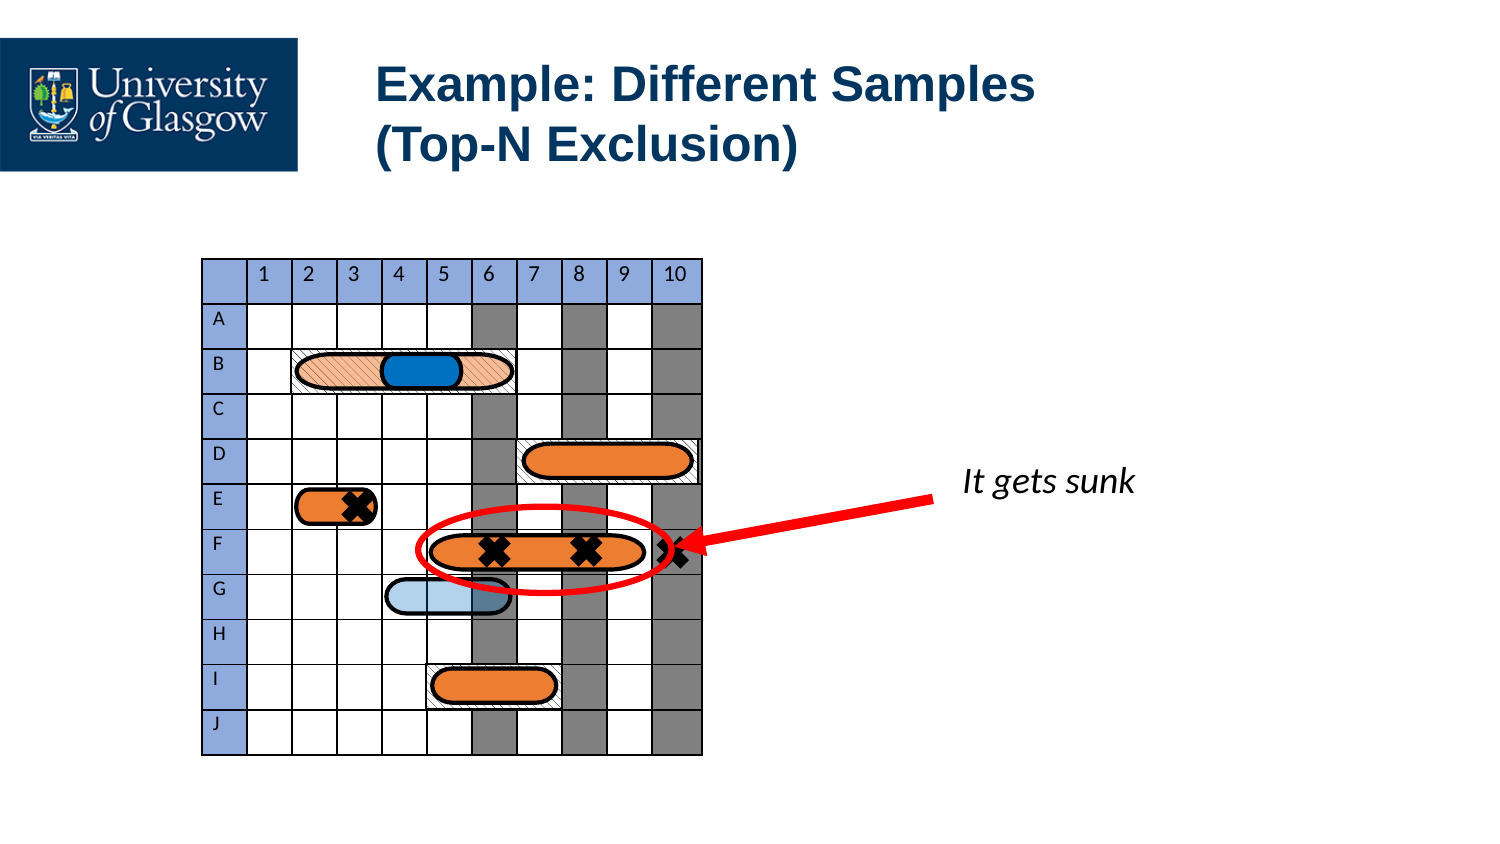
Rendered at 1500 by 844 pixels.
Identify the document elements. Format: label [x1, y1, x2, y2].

table_cell [293, 485, 336, 529]
table_cell [248, 350, 290, 393]
table_cell [338, 440, 381, 483]
table_cell [608, 395, 651, 438]
table_cell [383, 711, 426, 754]
table_cell [473, 593, 516, 619]
table_cell [563, 589, 606, 619]
table_cell [203, 350, 246, 393]
table_header [428, 260, 471, 303]
table_cell [383, 485, 426, 529]
table_cell [203, 395, 246, 438]
table_cell [563, 485, 606, 510]
table_cell [661, 530, 673, 543]
table_cell [608, 620, 651, 664]
table_header [653, 260, 701, 303]
table_cell [608, 305, 651, 348]
table_cell [608, 350, 651, 393]
table_cell [653, 711, 701, 754]
table_cell [293, 620, 336, 664]
text_box [515, 438, 699, 485]
table_header [203, 260, 246, 303]
table_cell [248, 530, 291, 574]
table_cell [338, 665, 381, 709]
table_cell [518, 620, 561, 663]
table_cell [293, 305, 336, 348]
table_cell [248, 575, 291, 619]
table_cell [293, 440, 336, 483]
table_cell [383, 530, 426, 574]
table_cell [248, 395, 291, 438]
table_cell [338, 575, 381, 619]
text_box [951, 460, 1249, 527]
table_cell [203, 530, 246, 574]
table_cell [653, 350, 701, 393]
table_cell [203, 575, 246, 619]
table_cell [428, 305, 471, 348]
table_cell [338, 485, 381, 529]
table_cell [203, 711, 246, 754]
table_cell [338, 530, 381, 574]
table_header [338, 260, 381, 303]
table_cell [383, 620, 426, 664]
table_cell [293, 395, 336, 438]
table_cell [293, 530, 336, 574]
table_cell [383, 665, 425, 709]
table_header [608, 260, 651, 303]
table_cell [563, 395, 606, 438]
table_cell [563, 665, 606, 709]
table_cell [653, 665, 701, 709]
table_cell [293, 711, 336, 754]
table_cell [518, 711, 561, 754]
table_cell [248, 620, 291, 664]
table_cell [653, 485, 701, 529]
table_cell [428, 485, 471, 529]
table_cell [608, 485, 651, 524]
table_cell [248, 440, 291, 483]
table_cell [518, 594, 561, 619]
table_cell [428, 620, 471, 663]
table_cell [473, 305, 516, 348]
table_cell [383, 395, 426, 438]
table_cell [293, 575, 336, 619]
table_cell [428, 711, 471, 754]
table_cell [248, 665, 291, 709]
table_cell [473, 395, 516, 438]
table_header [383, 260, 426, 303]
table_cell [653, 575, 701, 619]
table_cell [563, 620, 606, 664]
table_cell [338, 395, 381, 438]
table_cell [338, 711, 381, 754]
table_cell [203, 305, 246, 348]
table_cell [473, 620, 516, 663]
table_cell [203, 440, 246, 483]
table_cell [428, 440, 471, 483]
table_cell [383, 305, 426, 348]
table_cell [653, 620, 701, 664]
table_header [293, 260, 336, 303]
table_cell [338, 620, 381, 664]
table_cell [608, 576, 651, 619]
table_cell [428, 395, 471, 438]
table_header [248, 260, 291, 303]
table_cell [248, 305, 291, 348]
table_cell [518, 305, 561, 348]
table_header [473, 260, 516, 303]
table_cell [608, 711, 651, 754]
table_cell [653, 305, 701, 348]
table_cell [518, 485, 561, 506]
table_cell [563, 305, 606, 348]
table_cell [383, 440, 426, 483]
table_header [563, 260, 606, 303]
table_cell [248, 711, 291, 754]
table_cell [518, 350, 561, 393]
table_cell [473, 485, 516, 512]
table_cell [563, 711, 606, 754]
table_cell [654, 550, 701, 574]
picture [0, 0, 1500, 178]
table_cell [248, 485, 291, 529]
table_cell [203, 665, 246, 709]
table_cell [473, 711, 516, 754]
table_cell [383, 575, 426, 619]
table_cell [473, 440, 515, 483]
text_box [295, 488, 377, 525]
table_cell [428, 615, 471, 619]
text_box [385, 498, 933, 615]
table_cell [518, 395, 561, 438]
table_cell [608, 665, 651, 709]
table_cell [293, 665, 336, 709]
text_box [425, 663, 563, 710]
table_cell [653, 395, 701, 438]
table_cell [338, 305, 381, 348]
table_header [518, 260, 561, 303]
table_cell [203, 485, 246, 529]
text_box [290, 348, 517, 395]
table_cell [203, 620, 246, 664]
table_cell [563, 350, 606, 393]
